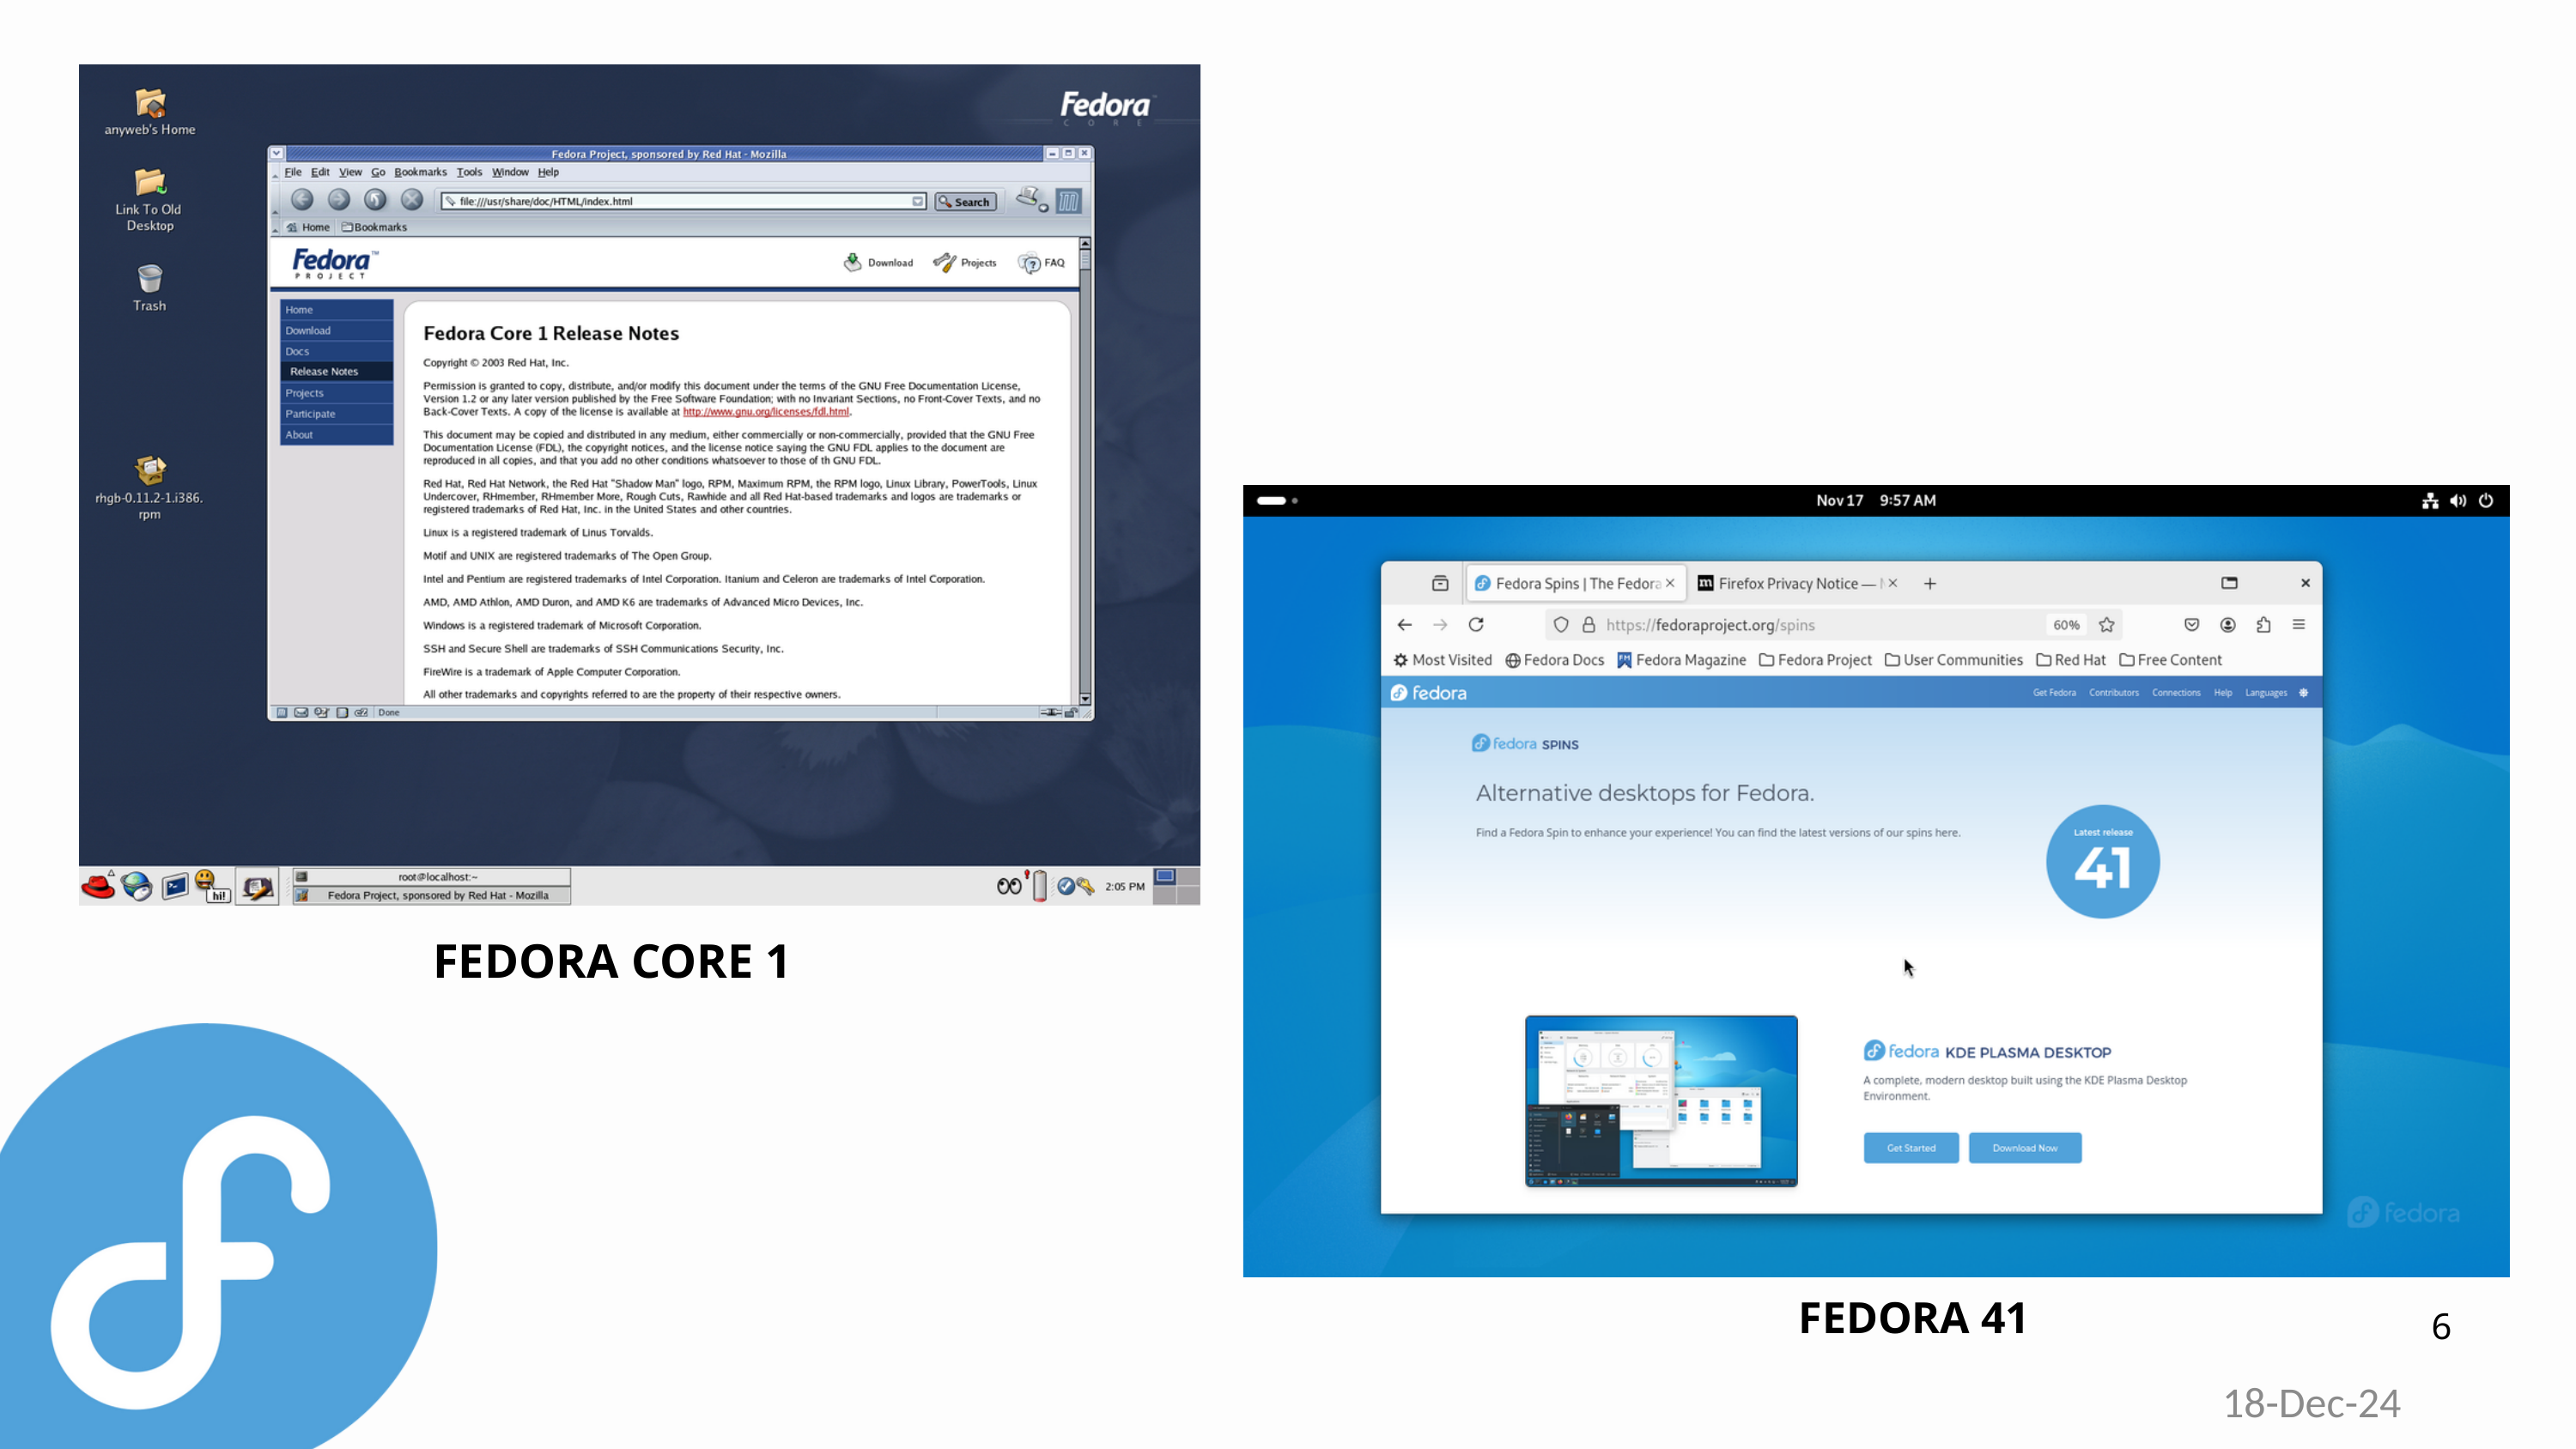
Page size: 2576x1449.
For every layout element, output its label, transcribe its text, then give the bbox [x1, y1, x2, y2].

text_box [0, 1023, 438, 1449]
slide_number 18-Dec-24 [2209, 1374, 2510, 1426]
text_box [79, 64, 1201, 906]
text_box 6 [2431, 1296, 2452, 1348]
text_box FEDORA 41 [1795, 1282, 2034, 1343]
text_box [1242, 485, 2511, 1277]
text_box FEDORA CORE 1 [208, 922, 1018, 988]
